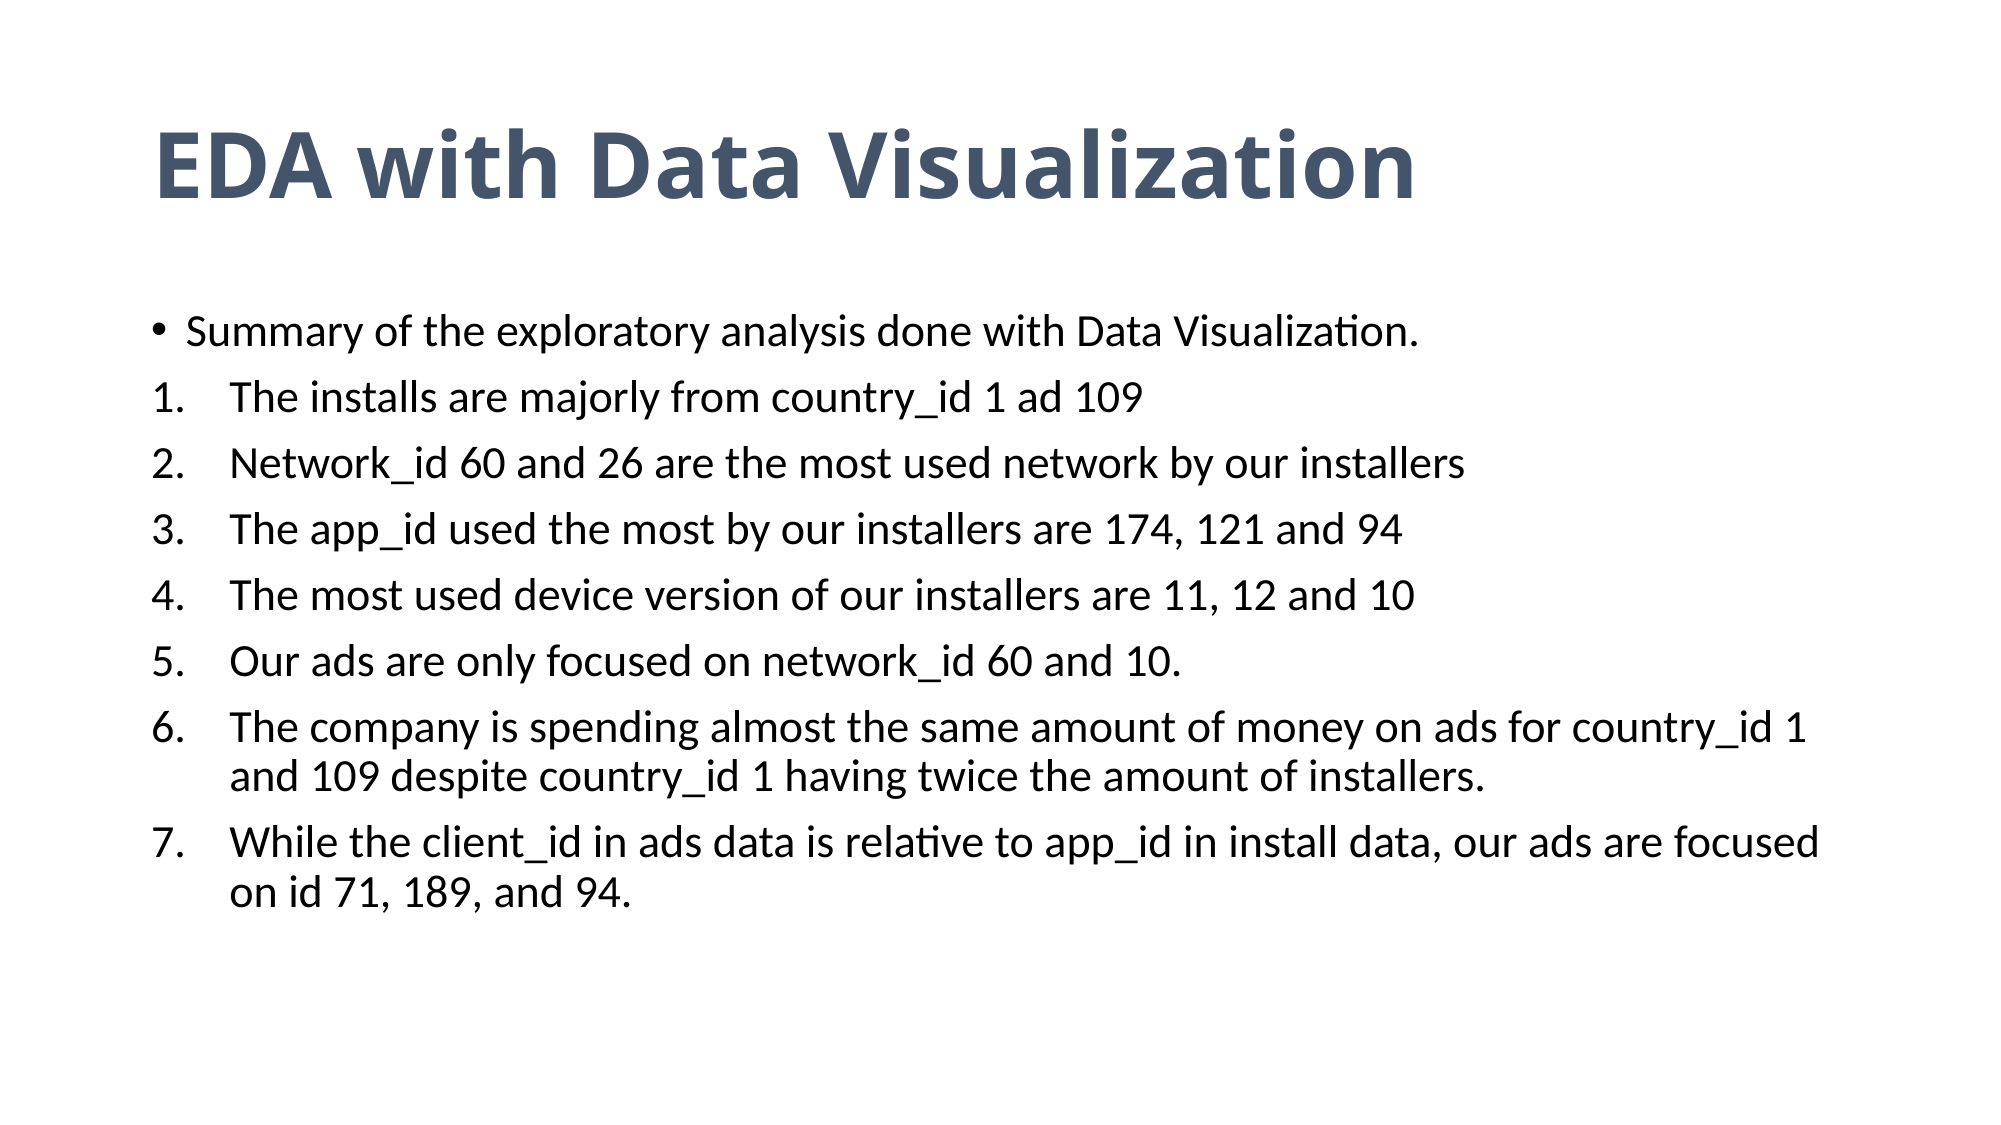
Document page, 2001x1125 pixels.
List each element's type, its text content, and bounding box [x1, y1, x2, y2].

list Summary of the exploratory analysis done with Data Visualization. The installs are majorly from country_id 1 ad 109 Network_id 60 and 26 are the most used network by our installers The app_id used the most by our installers are 174, 121 and 94 The most used device version of our installers are 11, 12 and 10 Our ads are only focused on network_id 60 and 10. The company is spending almost the same amount of money on ads for country_id 1 and 109 despite country_id 1 having twice the amount of installers. While the client_id in ads data is relative to app_id in install data, our ads are focused on id 71, 189, and 94. [136, 299, 1863, 931]
title EDA with Data Visualization [137, 59, 1863, 278]
